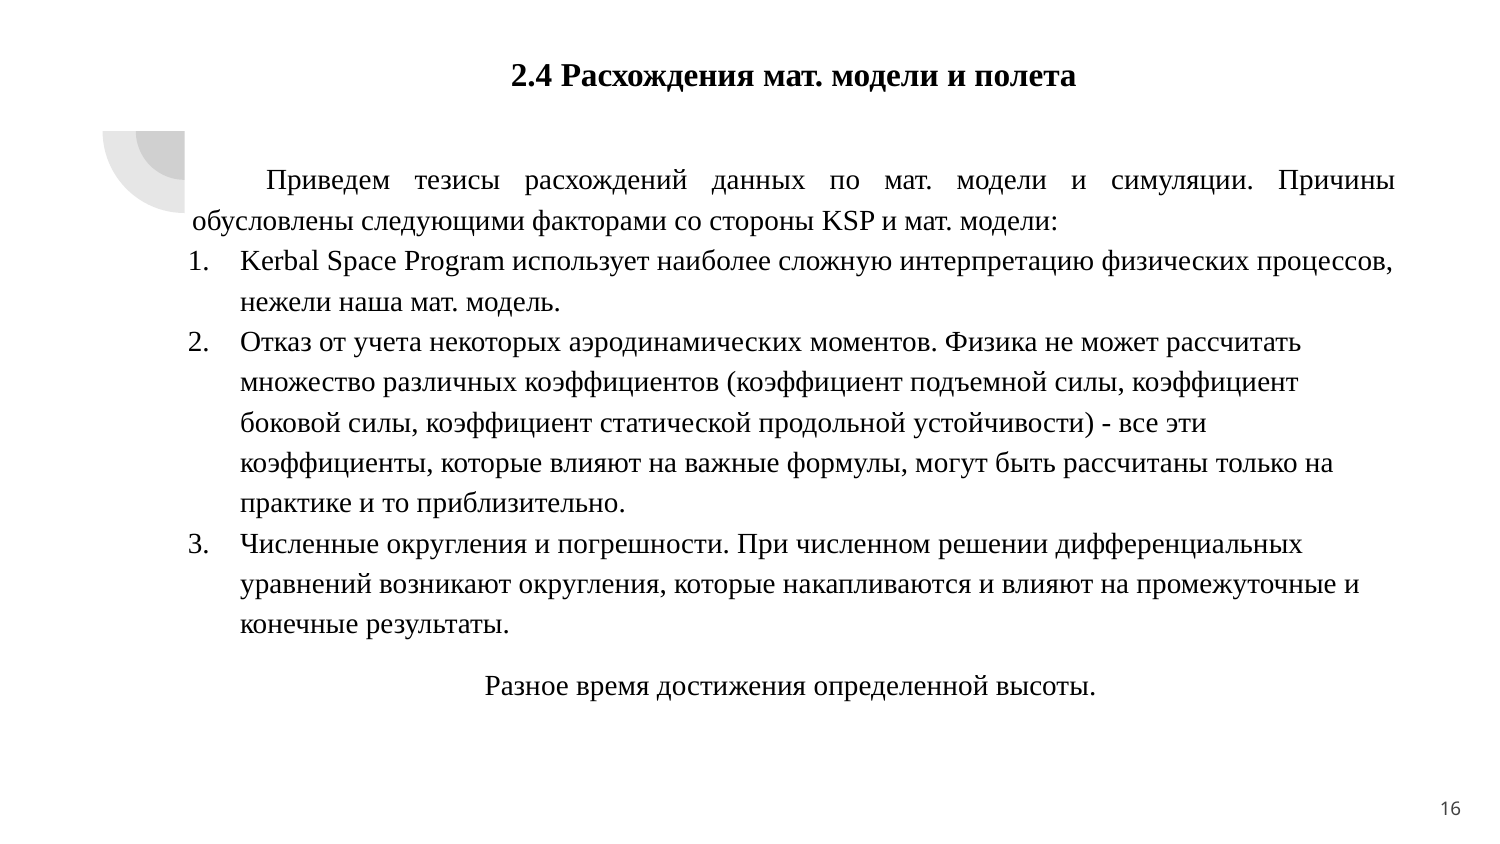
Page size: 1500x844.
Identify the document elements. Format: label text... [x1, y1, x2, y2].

slide_number 16 [1386, 777, 1477, 842]
list Приведем тезисы расхождений данных по мат. модели и симуляции. Причины обусловлены следующими факторами со стороны KSP и мат. модели: Kerbal Space Program использует наиболее сложную интерпретацию физических процессов, нежели наша мат. модель. Отказ от учета некоторых аэродинамических моментов. Физика не может рассчитать множество различных коэффициентов (коэффициент подъемной силы, коэффициент боковой силы, коэффициент статической продольной устойчивости) - все эти коэффициенты, которые влияют на важные формулы, могут быть рассчитаны только на практике и то приблизительно. Численные округления и погрешности. При численном решении дифференциальных уравнений возникают округления, которые накапливаются и влияют на промежуточные и конечные результаты. Разное время достижения определенной высоты. [0, 140, 1500, 844]
title 2.4 Расхождения мат. модели и полета [173, 32, 1327, 140]
